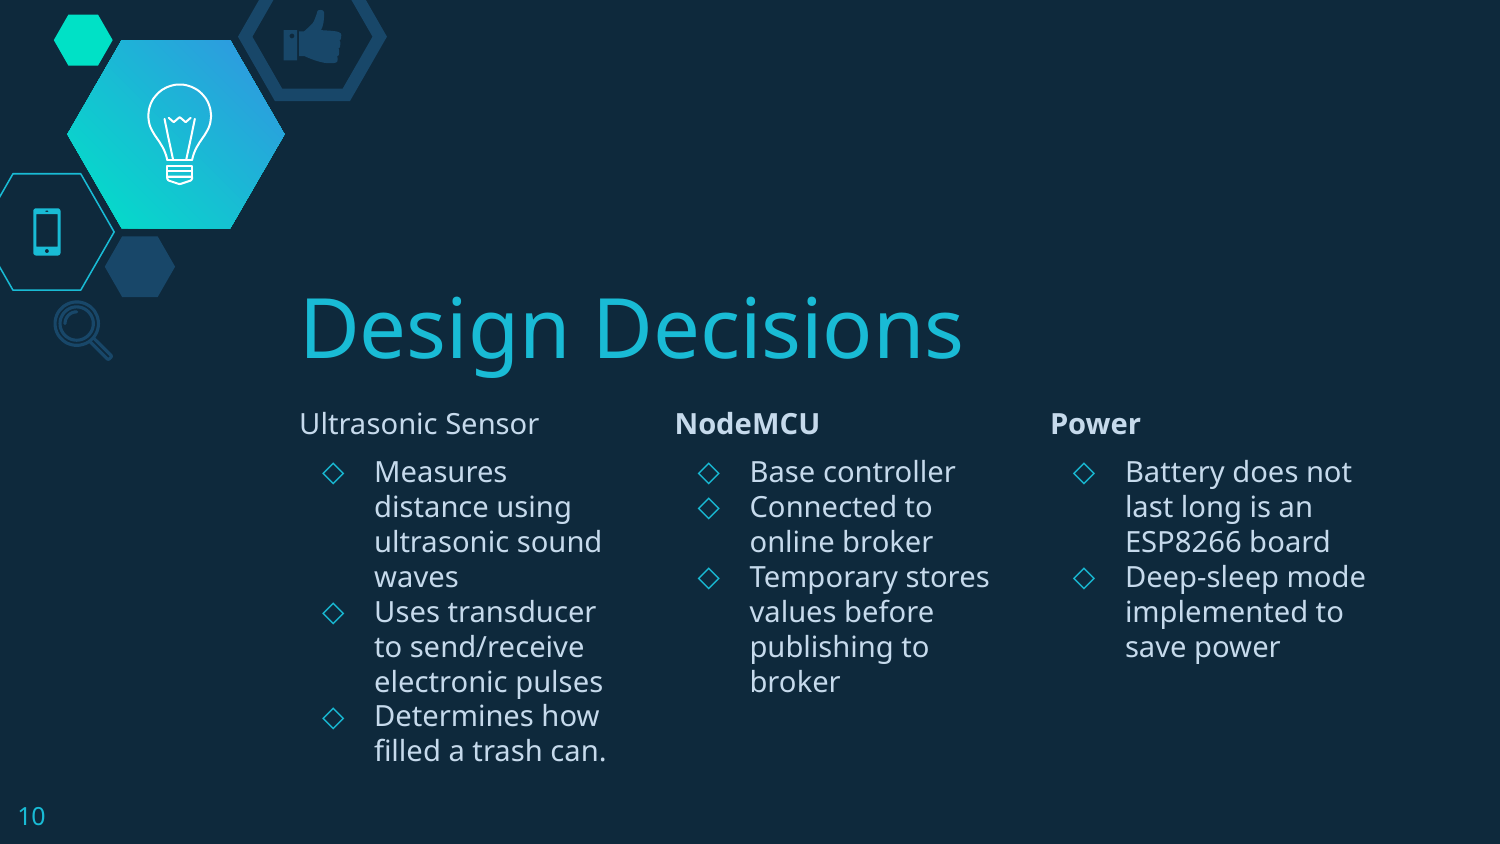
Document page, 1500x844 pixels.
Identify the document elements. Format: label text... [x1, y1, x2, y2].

list Power Battery does not last long is an ESP8266 board Deep-sleep mode implemented to save power [1035, 390, 1393, 808]
title Design Decisions [284, 284, 1096, 391]
list NodeMCU Base controller Connected to online broker Temporary stores values before publishing to broker [659, 390, 1017, 808]
list Ultrasonic Sensor Measures distance using ultrasonic sound waves Uses transducer to send/receive electronic pulses Determines how filled a trash can. [284, 390, 642, 808]
slide_number ‹#› [2, 785, 93, 844]
